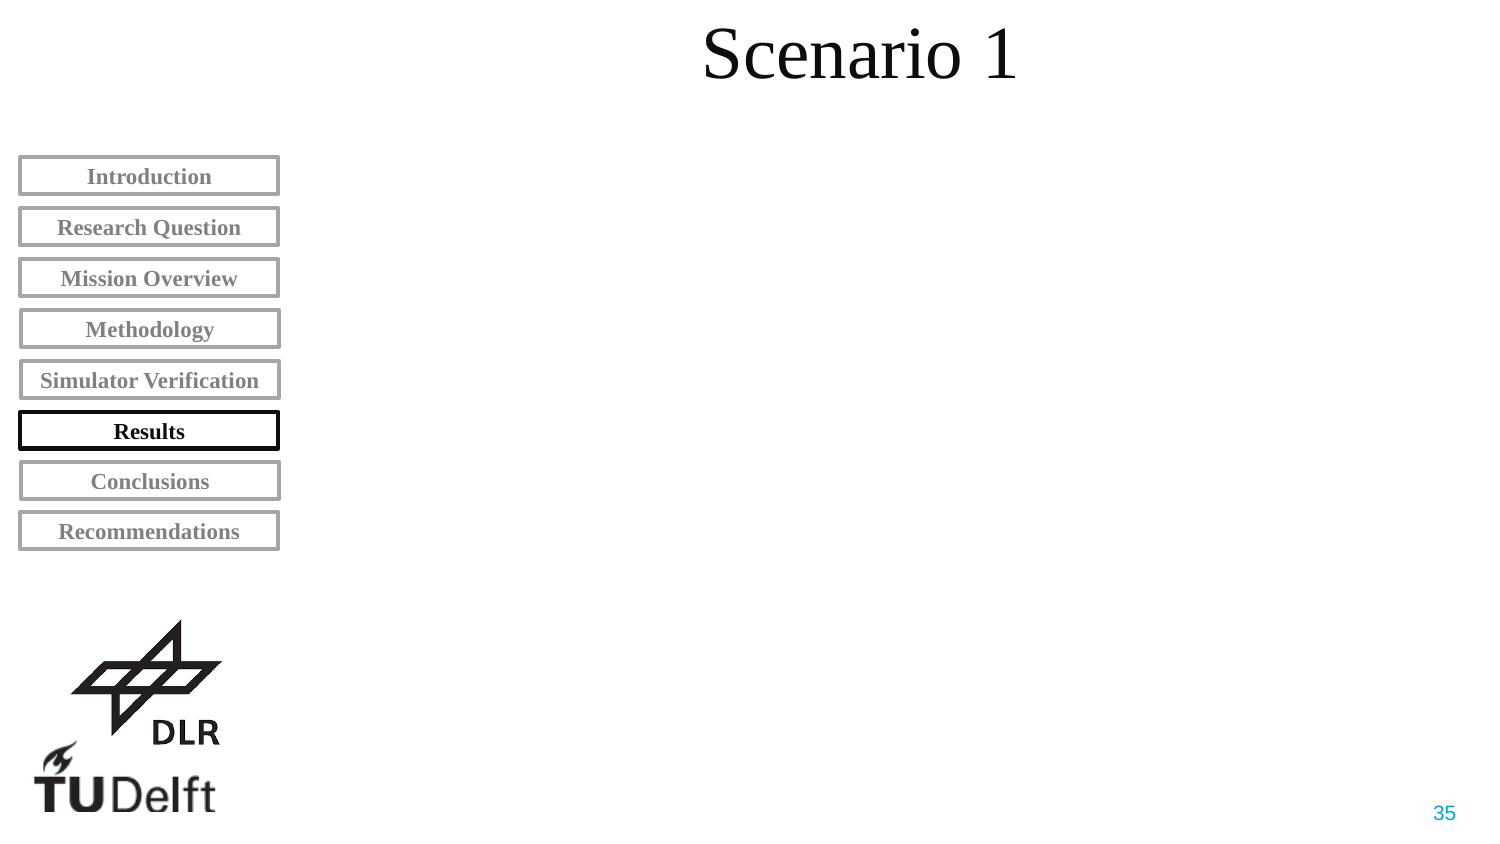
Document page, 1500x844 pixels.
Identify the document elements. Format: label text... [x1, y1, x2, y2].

picture [66, 615, 226, 748]
text_box Simulator Verification [20, 361, 279, 398]
text_box Introduction [20, 157, 279, 194]
text_box Scenario 1 [279, 0, 1443, 130]
text_box Research Question [20, 208, 279, 245]
text_box Methodology [21, 310, 280, 347]
text_box Conclusions [21, 462, 280, 499]
text_box Recommendations [20, 512, 279, 549]
text_box Mission Overview [20, 259, 279, 296]
text_box Results [20, 411, 279, 449]
